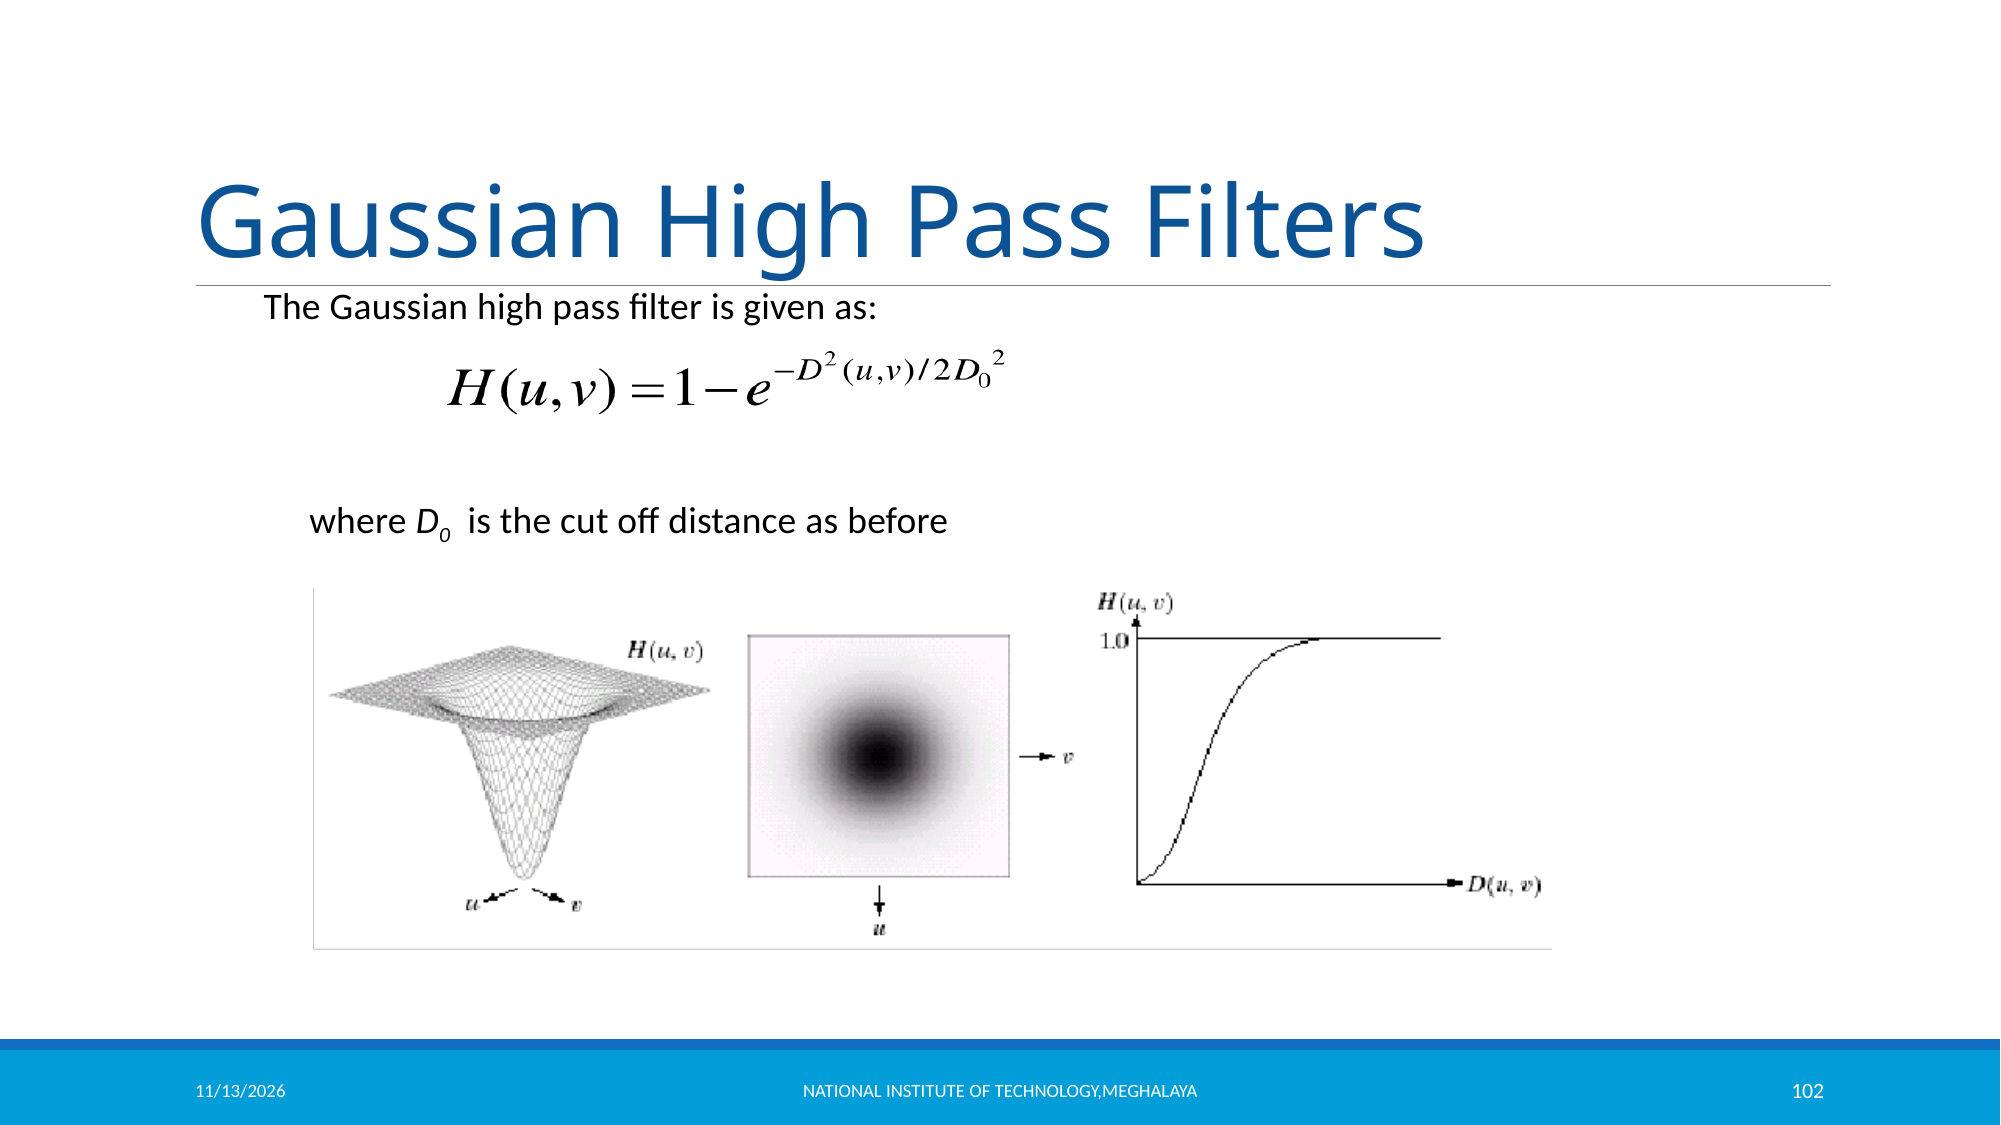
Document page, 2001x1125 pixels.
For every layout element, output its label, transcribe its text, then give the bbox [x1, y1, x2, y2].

title Gaussian High Pass Filters [180, 47, 1830, 285]
slide_number 102 [1624, 1059, 1840, 1120]
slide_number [180, 1059, 586, 1120]
footer National Institute of Technology,Meghalaya [604, 1059, 1396, 1120]
text_box where D0 is the cut off distance as before [309, 495, 950, 548]
picture [311, 588, 1552, 952]
picture [446, 342, 1006, 421]
text_box The Gaussian high pass filter is given as: [263, 285, 880, 327]
